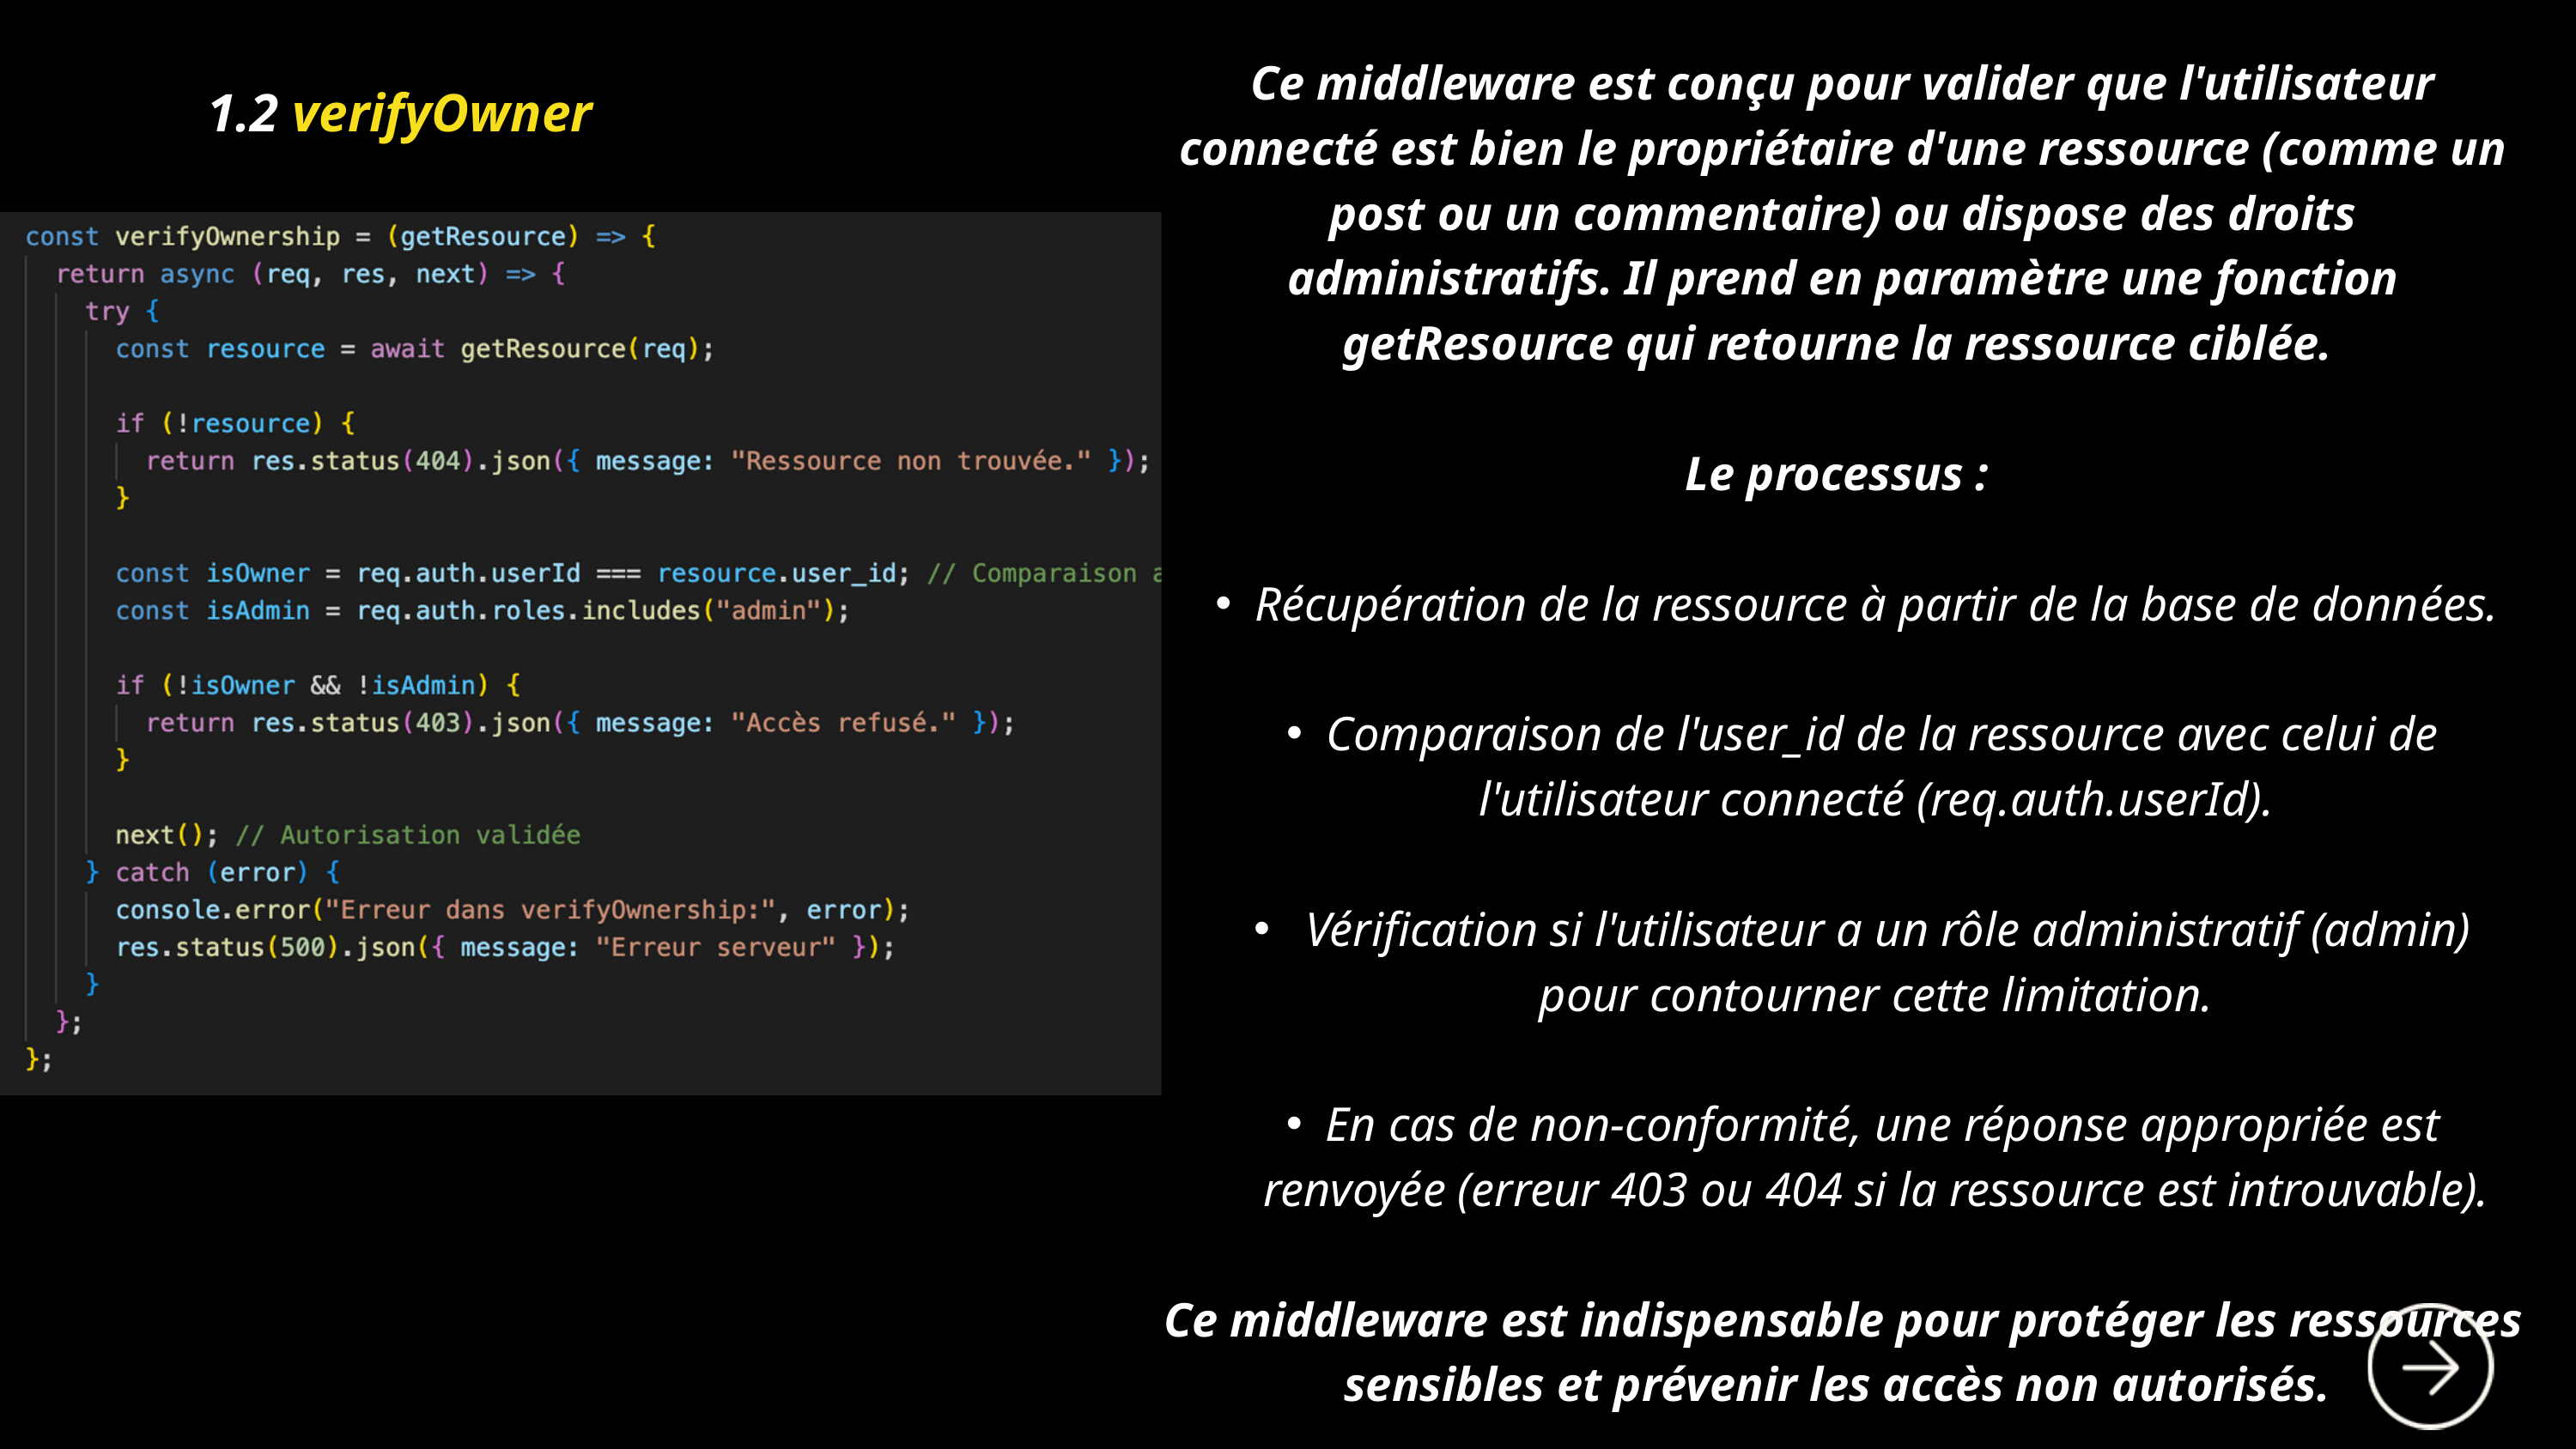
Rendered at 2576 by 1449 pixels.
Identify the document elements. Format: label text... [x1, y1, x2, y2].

text_box [2367, 1303, 2494, 1430]
text_box Ce middleware est conçu pour valider que l'utilisateur connecté est bien le propriétaire d'une ressource (comme un post ou un commentaire) ou dispose des droits administratifs. Il prend en paramètre une fonction getResource qui retourne la ressource ciblée. Le processus : Récupération de la ressource à partir de la base de données. Comparaison de l'user_id de la ressource avec celui de l'utilisateur connecté (req.auth.userId). Vérification si l'utilisateur a un rôle administratif (admin) pour contourner cette limitation. En cas de non-conformité, une réponse appropriée est renvoyée (erreur 403 ou 404 si la ressource est introuvable). Ce middleware est indispensable pour protéger les ressources sensibles et prévenir les accès non autorisés. [1161, 44, 2525, 1449]
text_box [0, 212, 1161, 1096]
text_box 1.2 verifyOwner [113, 69, 687, 215]
